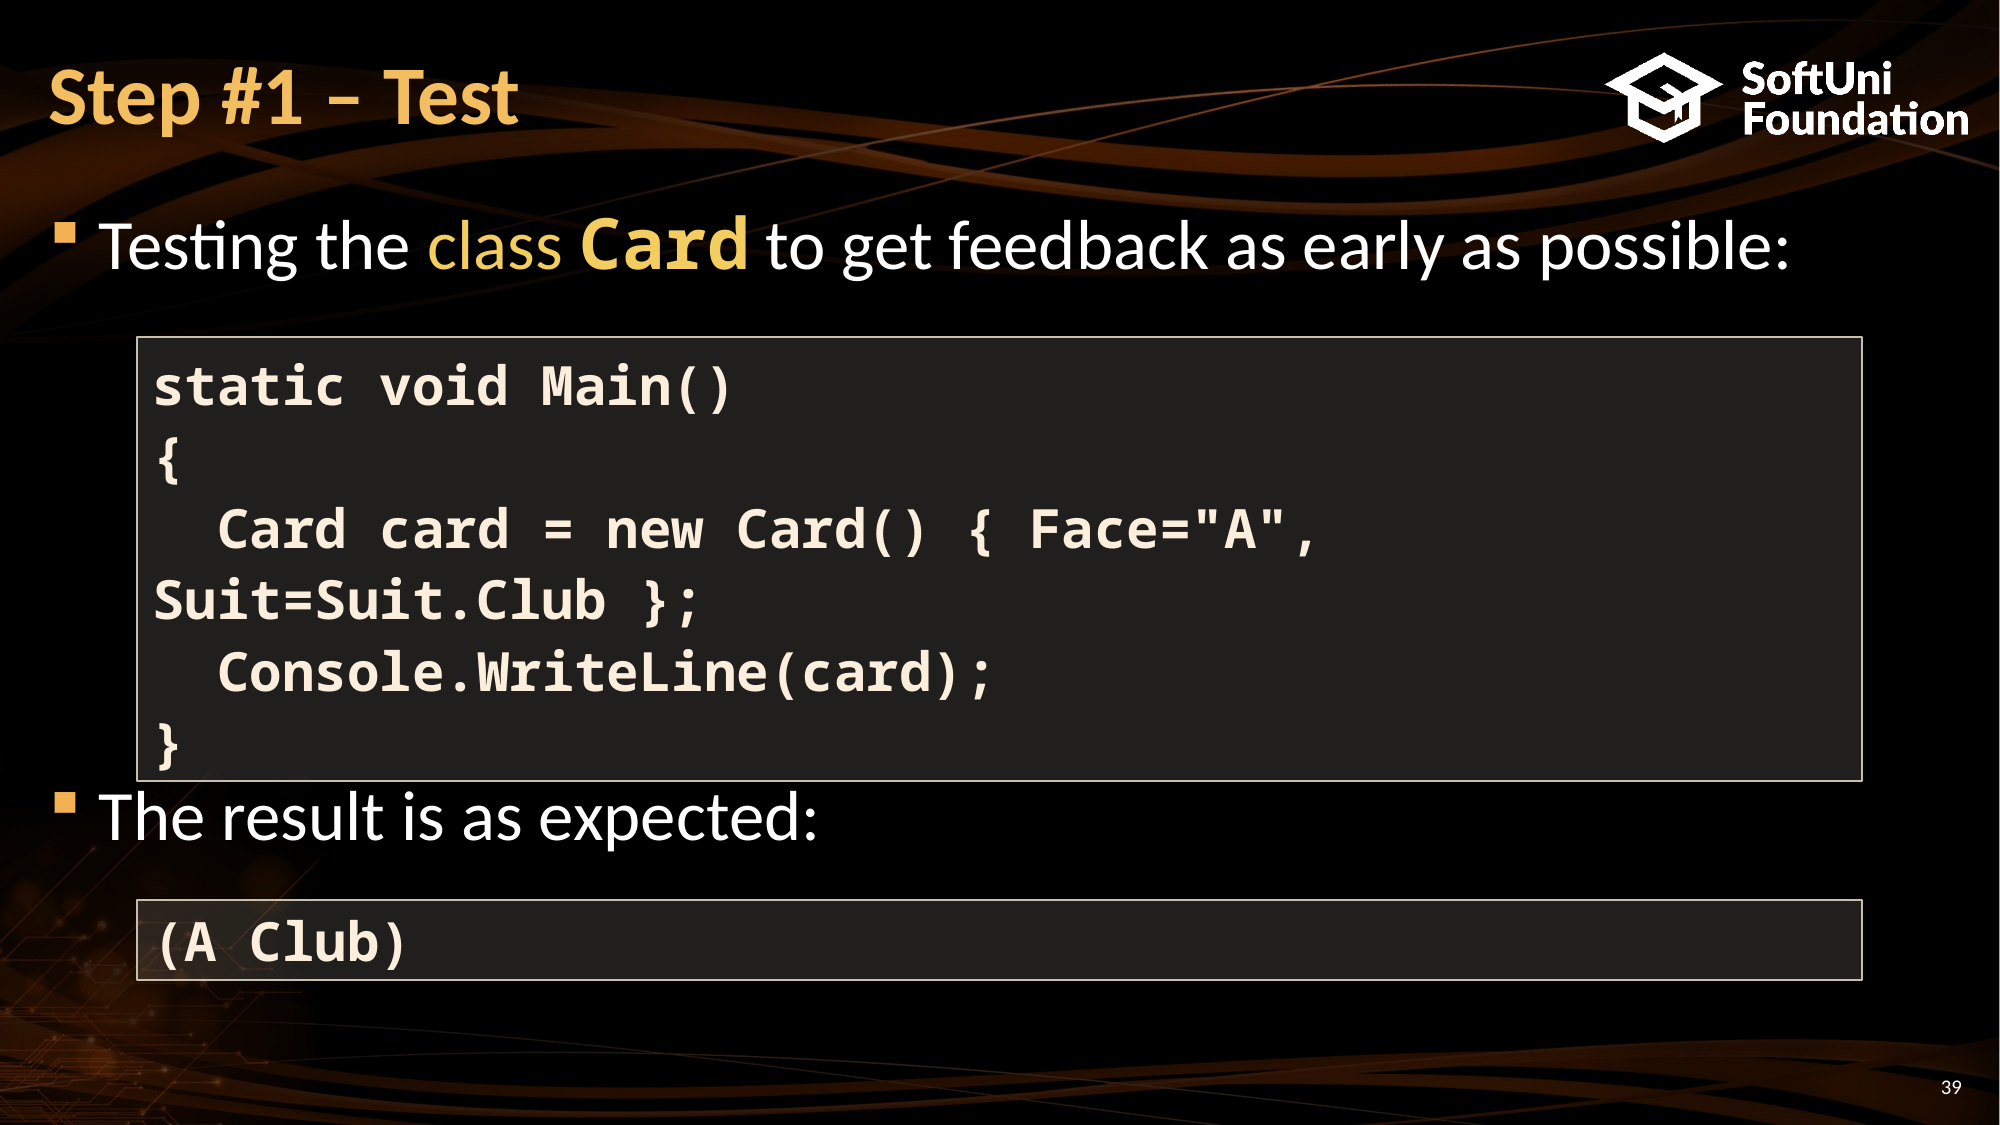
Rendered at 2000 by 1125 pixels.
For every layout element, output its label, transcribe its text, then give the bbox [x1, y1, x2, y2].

text_box static void Main() { Card card = new Card() { Face="A", Suit=Suit.Club }; Console.WriteLine(card); } [137, 337, 1862, 781]
list Testing the class Card to get feedback as early as possible: The result is as expected: [31, 188, 1968, 1103]
title Step #1 – Test [30, 6, 1602, 189]
picture [0, 0, 2000, 1125]
text_box (A Club) [137, 899, 1862, 980]
